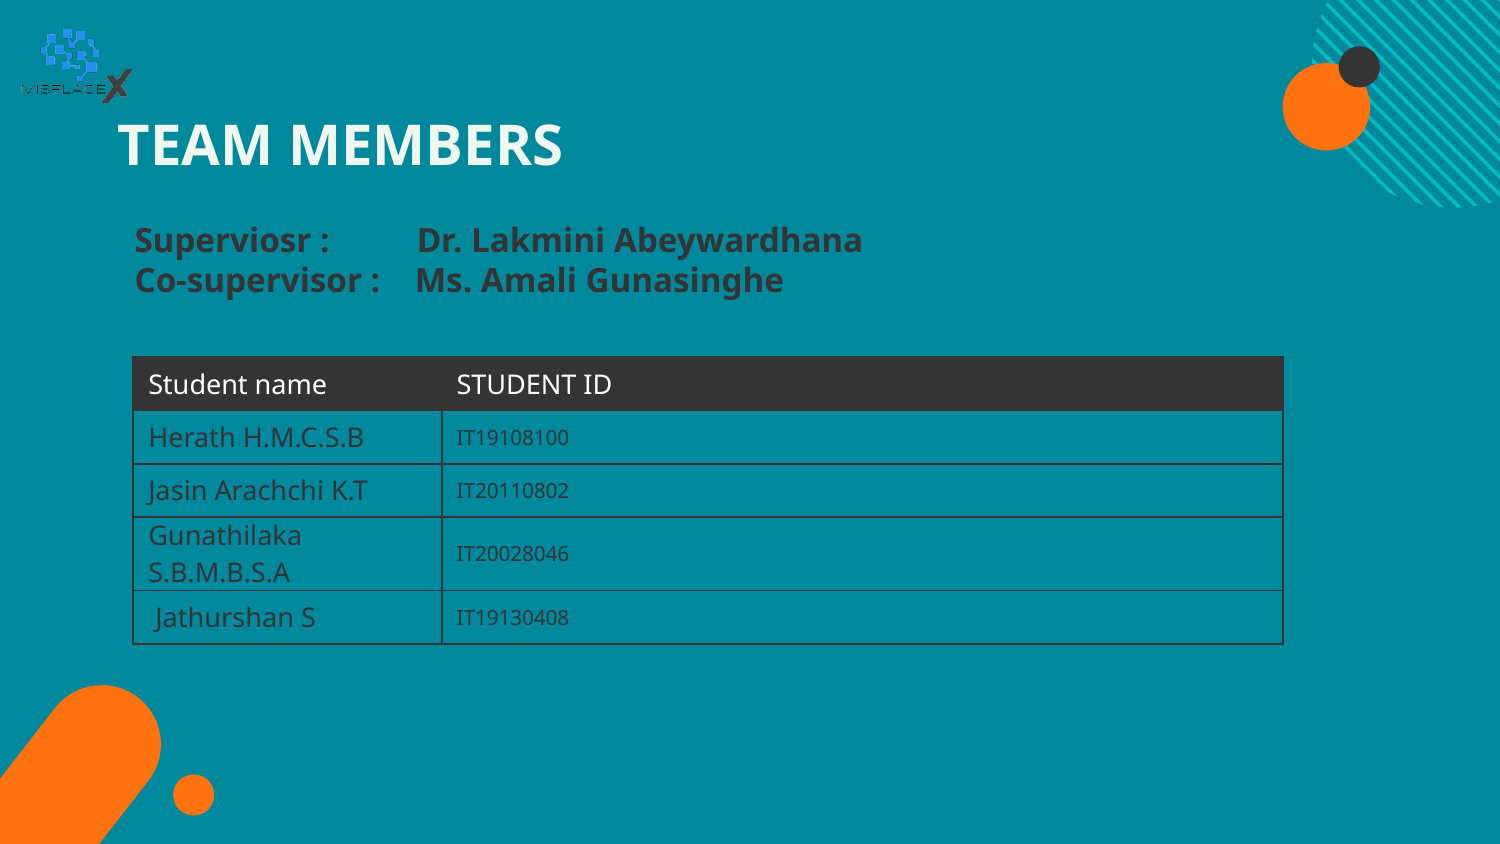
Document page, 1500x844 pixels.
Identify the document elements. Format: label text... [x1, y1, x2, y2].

title TEAM MEMBERS [0, 94, 1040, 189]
text_box [1282, 68, 1306, 146]
table_cell IT19130408 [443, 591, 1282, 643]
table_cell IT20110802 [443, 465, 1282, 516]
table_header Student name [134, 358, 441, 410]
text_box Superviosr : Dr. Lakmini Abeywardhana Co-supervisor : Ms. Amali Gunasinghe [119, 203, 1500, 298]
table_cell Jasin Arachchi K.T [134, 465, 441, 516]
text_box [1311, 0, 1500, 209]
text_box [0, 685, 161, 844]
table_cell Gunathilaka S.B.M.B.S.A [134, 518, 441, 590]
table_cell IT19108100 [443, 411, 1282, 463]
table_cell Jathurshan S [134, 591, 441, 643]
table_cell IT20028046 [443, 518, 1282, 590]
table_cell Herath H.M.C.S.B [134, 411, 441, 463]
text_box [173, 774, 215, 816]
picture [16, 0, 136, 119]
table_header STUDENT ID [443, 358, 1282, 410]
